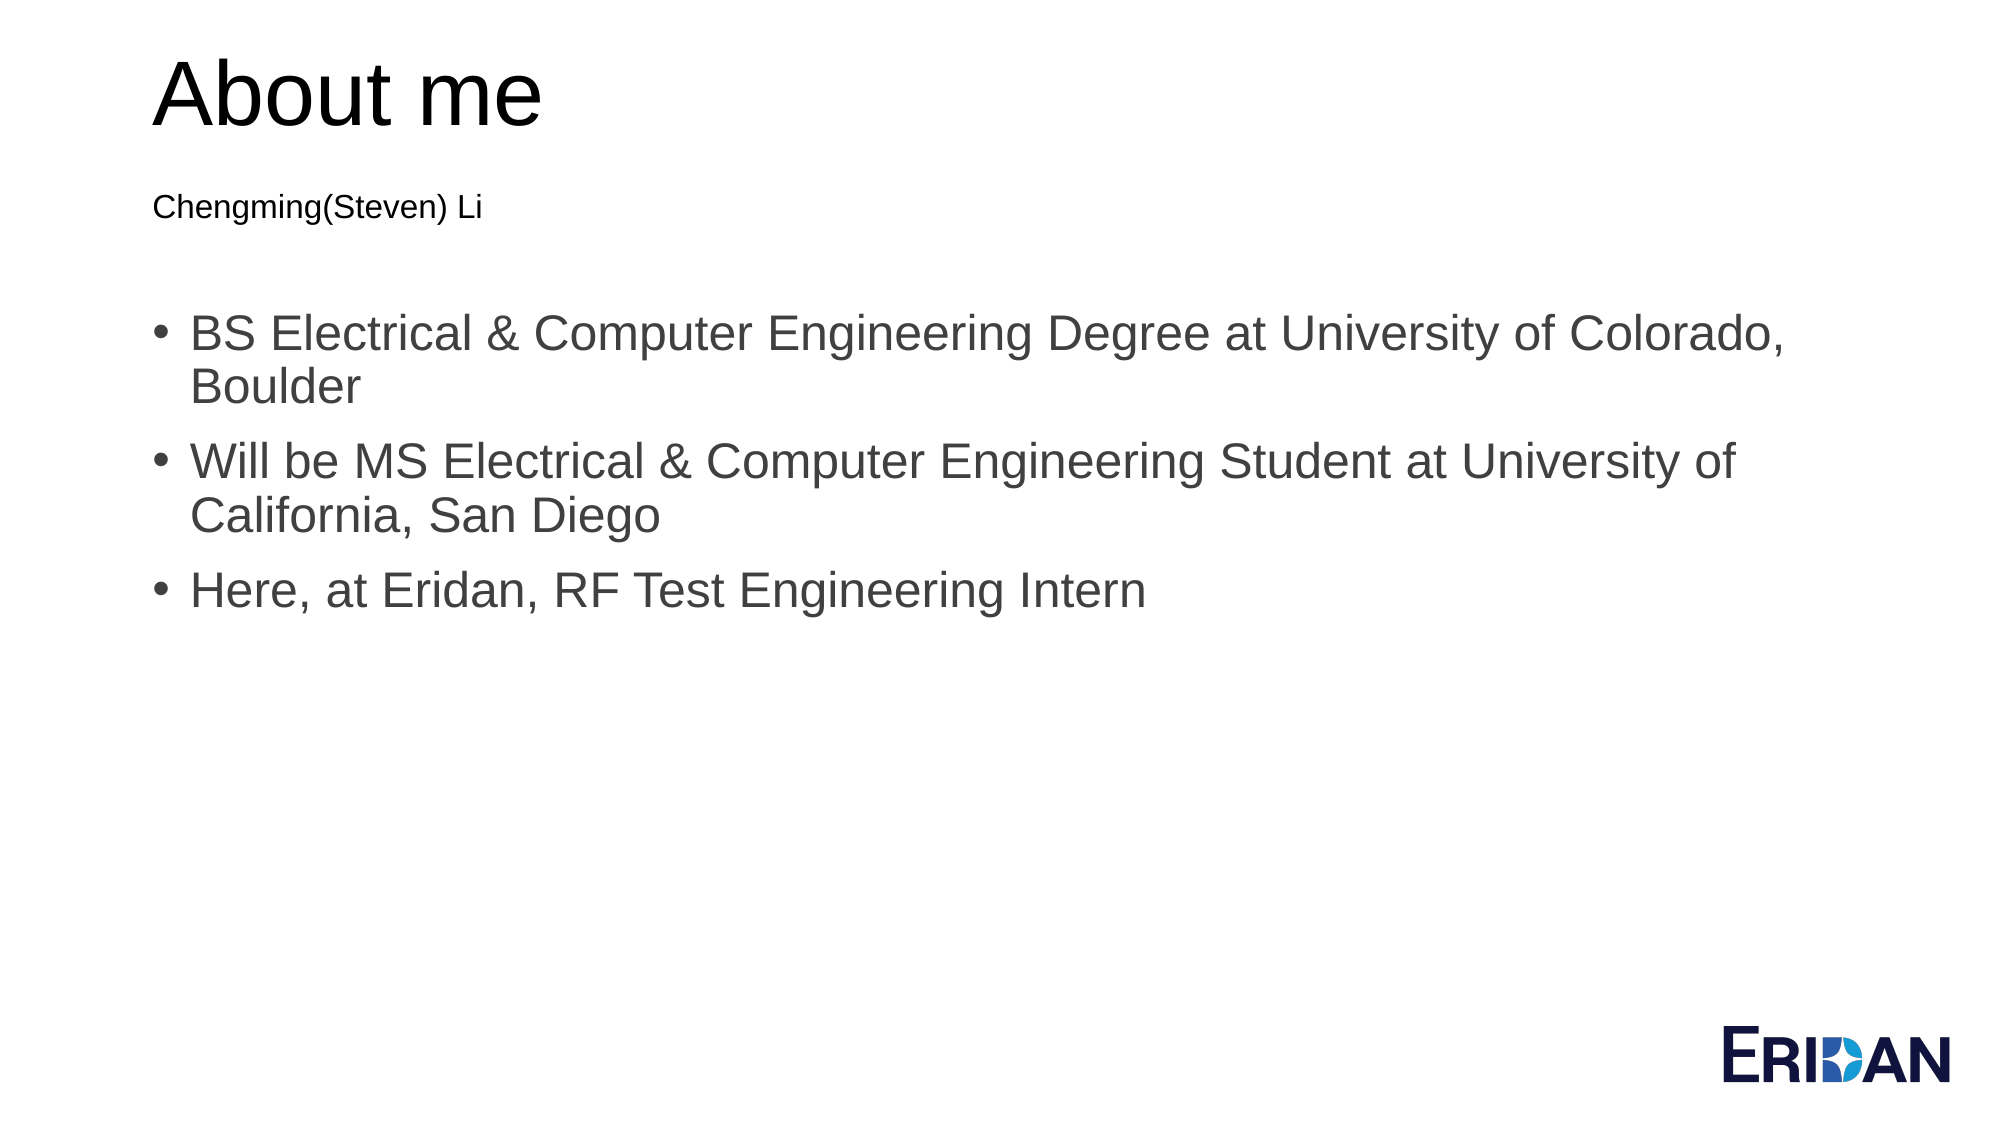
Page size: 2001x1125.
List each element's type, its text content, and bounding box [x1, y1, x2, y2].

picture [1691, 993, 1982, 1115]
list BS Electrical & Computer Engineering Degree at University of Colorado, Boulder Will be MS Electrical & Computer Engineering Student at University of California, San Diego Here, at Eridan, RF Test Engineering Intern [137, 299, 1863, 1014]
list Chengming(Steven) Li [137, 182, 1862, 235]
title About me [137, 38, 1863, 166]
